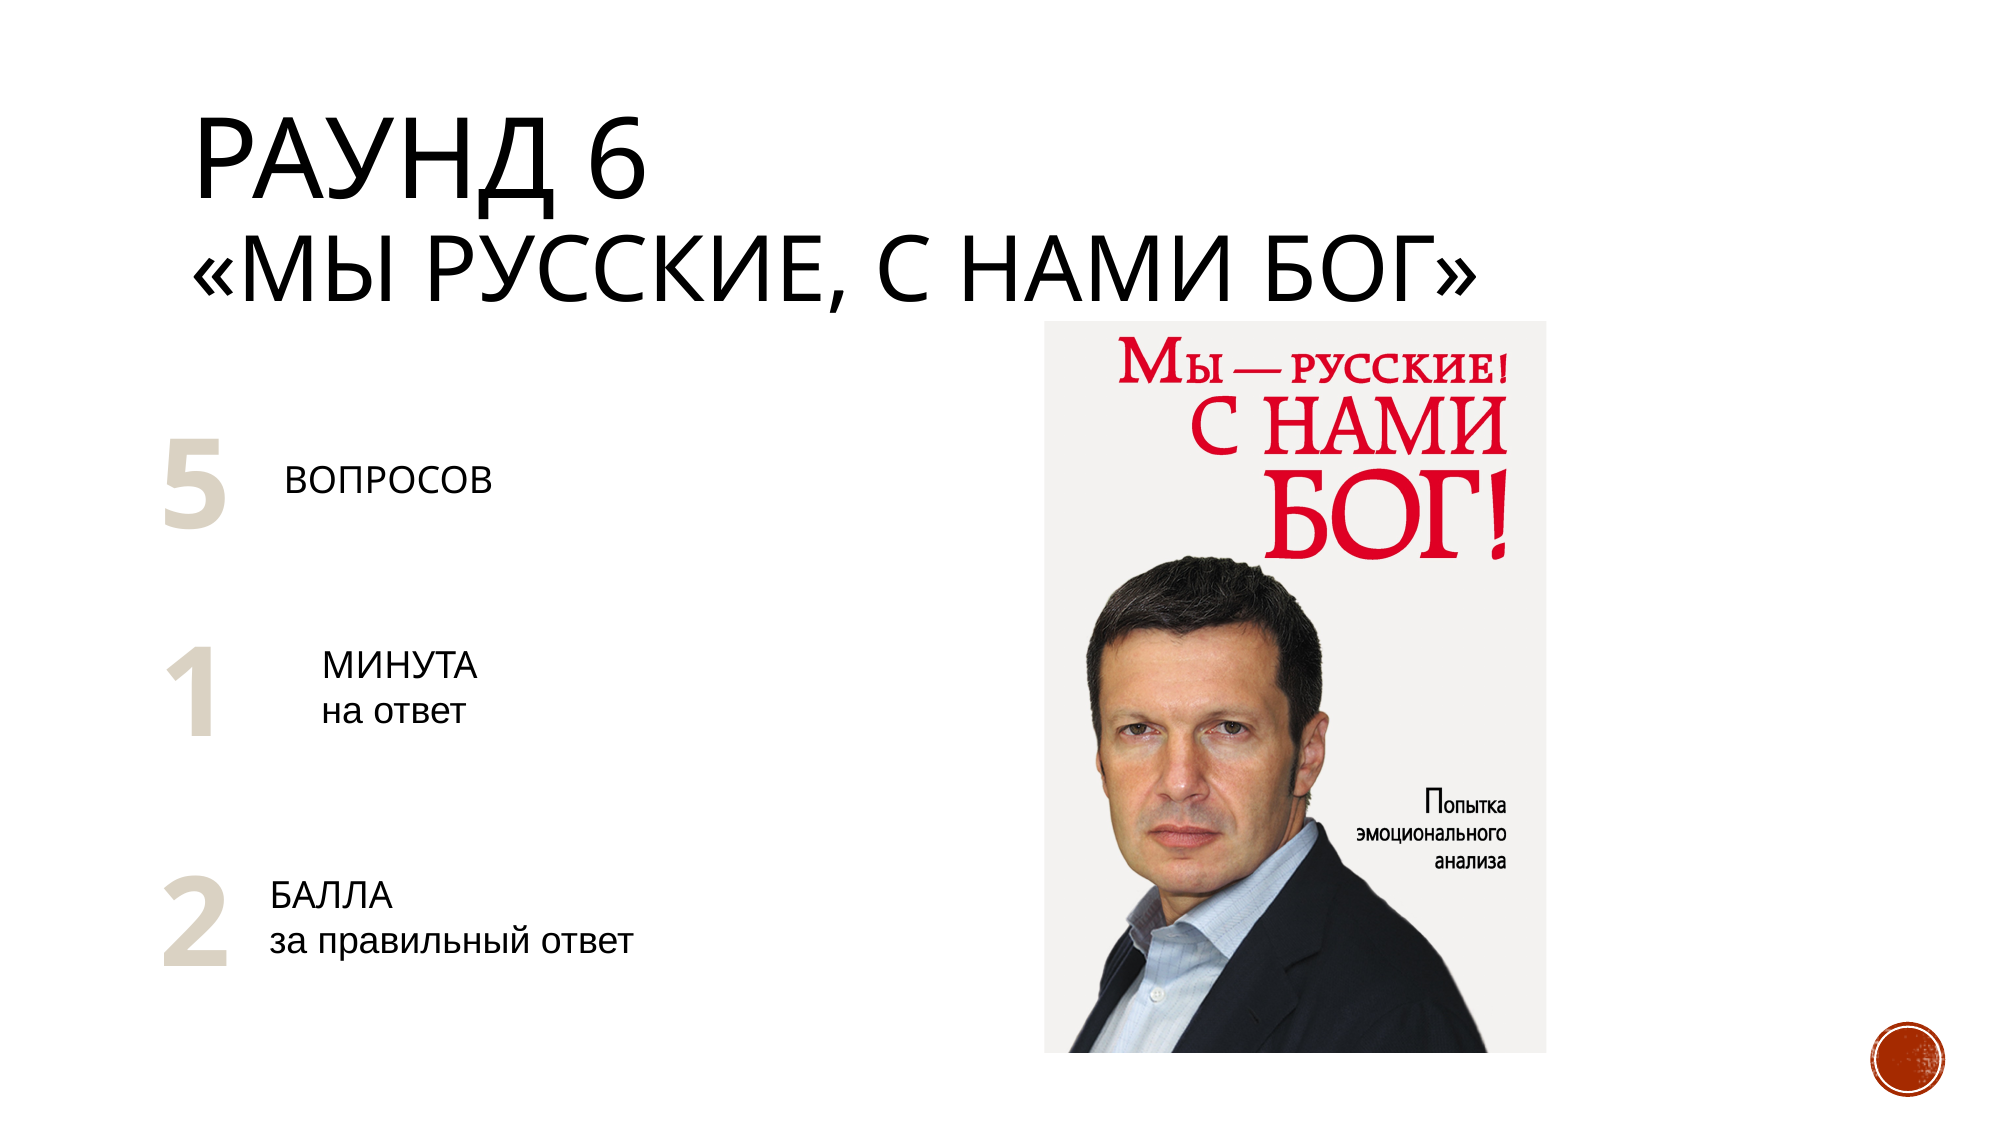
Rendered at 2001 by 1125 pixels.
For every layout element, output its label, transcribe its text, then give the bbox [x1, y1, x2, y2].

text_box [140, 836, 650, 998]
title Раунд 6 «мы русские, с нами бог» [175, 79, 1826, 344]
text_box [140, 398, 524, 561]
picture [1044, 321, 1547, 1053]
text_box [140, 605, 513, 769]
